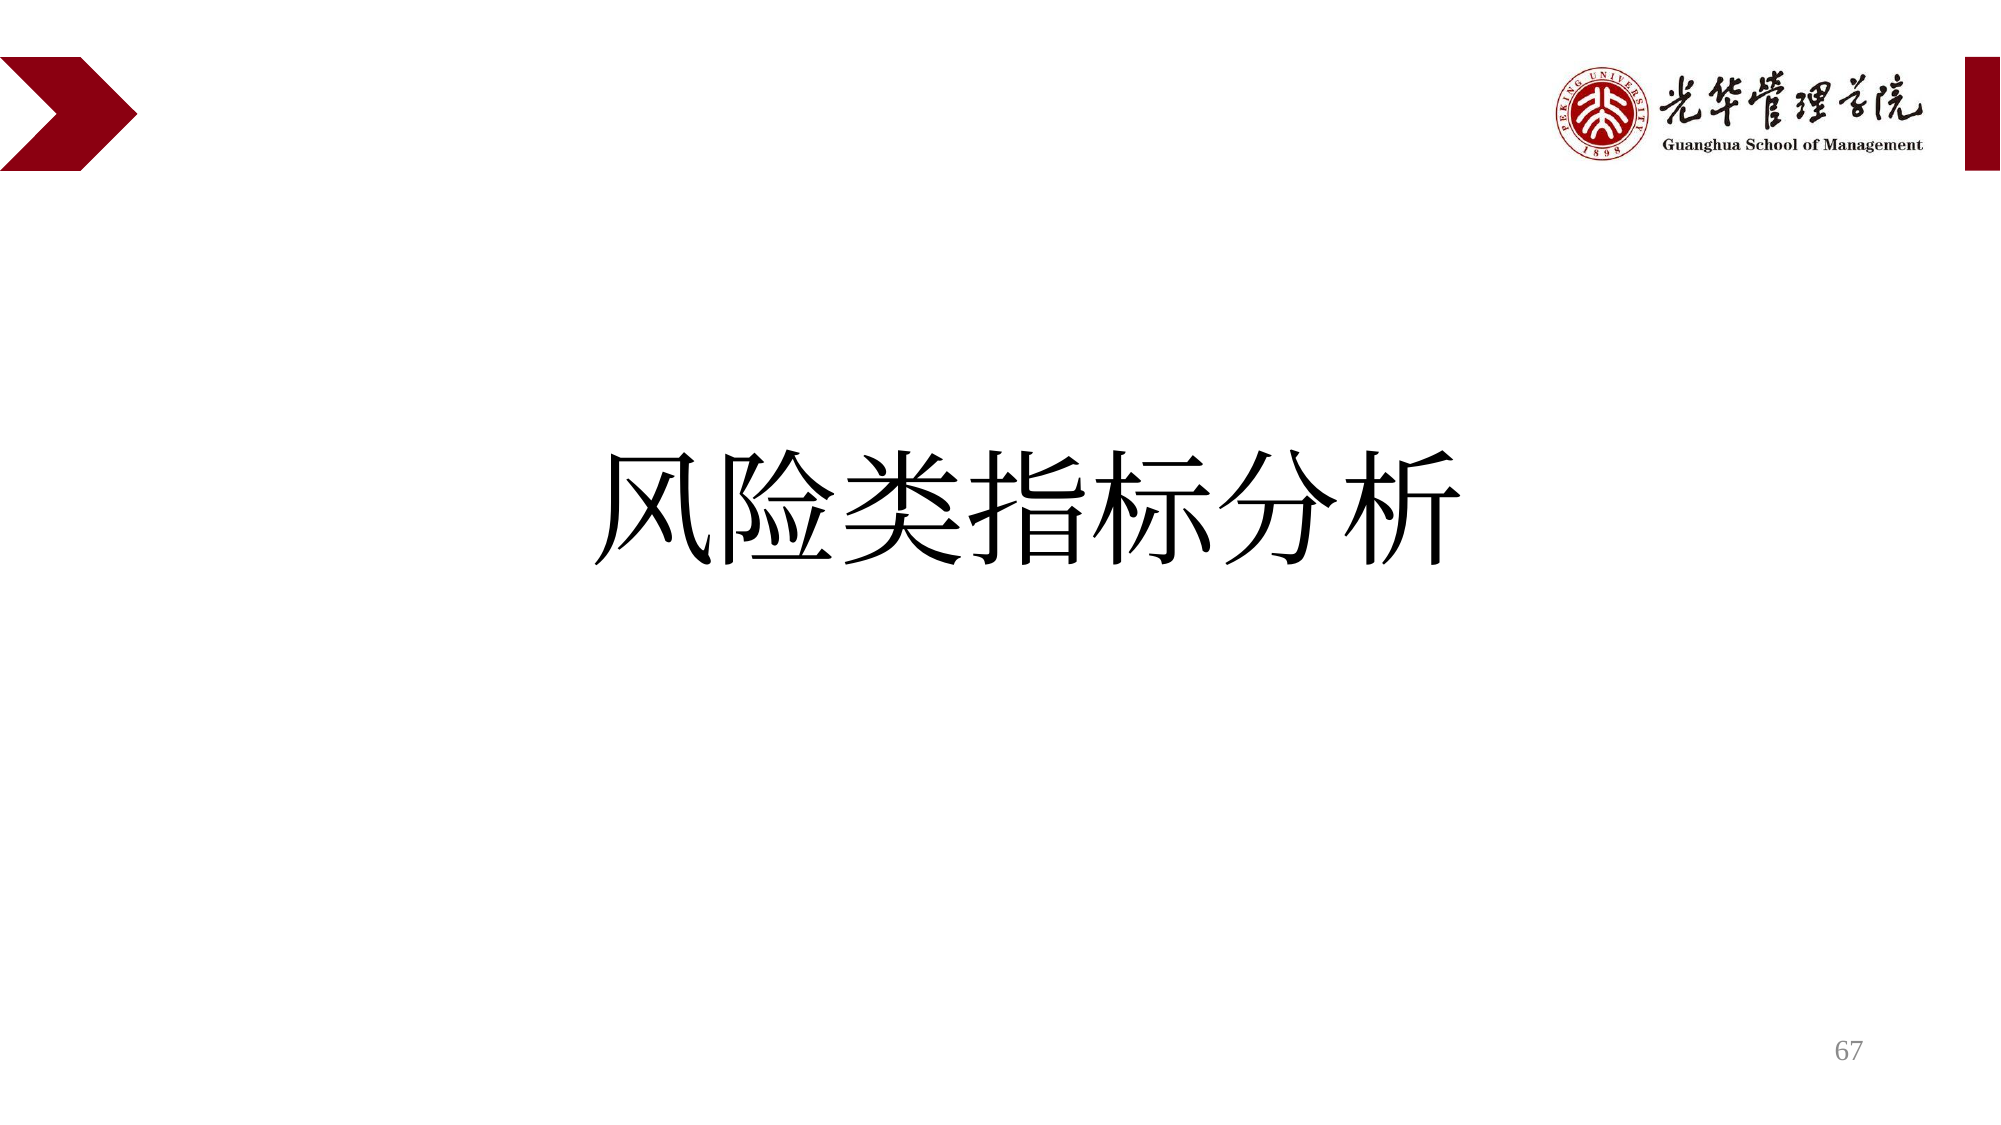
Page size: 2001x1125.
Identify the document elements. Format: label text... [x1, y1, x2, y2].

picture [1507, 27, 1965, 200]
title 风险类指标分析 [336, 447, 1719, 583]
slide_number 67 [1429, 1018, 1880, 1079]
